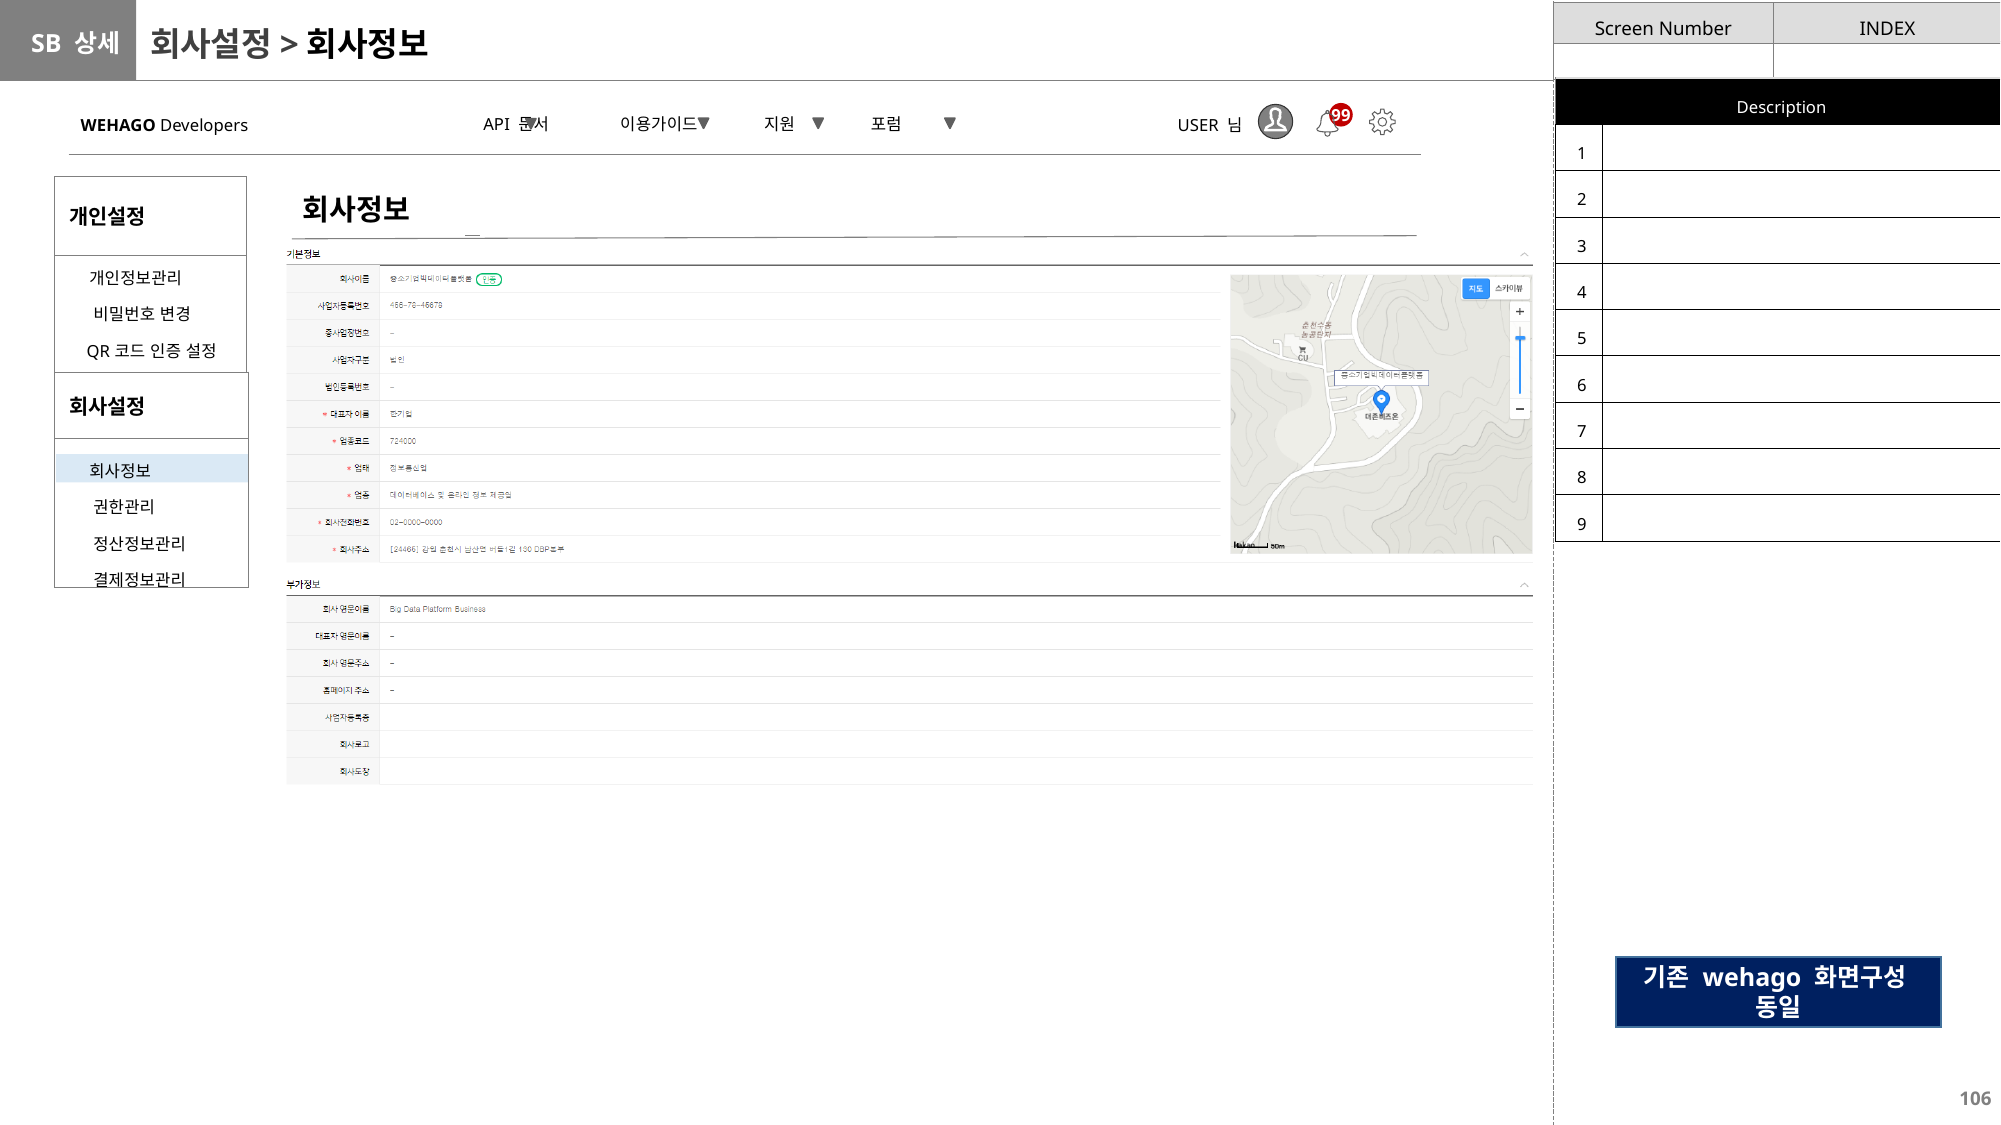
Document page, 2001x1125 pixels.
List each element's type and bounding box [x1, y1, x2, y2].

text_box [944, 117, 956, 130]
table_cell [1556, 125, 1602, 170]
table_cell [1556, 218, 1602, 263]
table_cell [1556, 495, 1602, 541]
table_cell [1603, 171, 2000, 217]
table_cell [1603, 125, 2000, 170]
table_cell [1603, 403, 2000, 448]
text_box [291, 235, 1417, 240]
text_box [287, 184, 426, 234]
table_cell [1603, 310, 2000, 355]
text_box [1369, 108, 1396, 136]
table_cell [1603, 218, 2000, 263]
table_cell [1603, 495, 2000, 541]
table_cell [1556, 310, 1602, 355]
text_box [1316, 102, 1353, 137]
table_header [55, 177, 246, 255]
table_cell [1556, 356, 1602, 402]
table_cell [1556, 264, 1602, 309]
table_header [55, 373, 248, 438]
text_box [1616, 957, 1941, 1027]
title [135, 9, 1554, 77]
text_box [455, 106, 918, 141]
table_cell [1603, 449, 2000, 494]
table_cell [1603, 356, 2000, 402]
table_cell [55, 439, 248, 587]
table_header [1556, 79, 2000, 124]
picture [282, 238, 1540, 796]
table_cell [1603, 264, 2000, 309]
text_box [65, 107, 264, 143]
table_cell [1556, 403, 1602, 448]
table_cell [1556, 171, 1602, 217]
text_box [1162, 104, 1293, 143]
table_cell [55, 256, 246, 372]
table_cell [1556, 449, 1602, 494]
